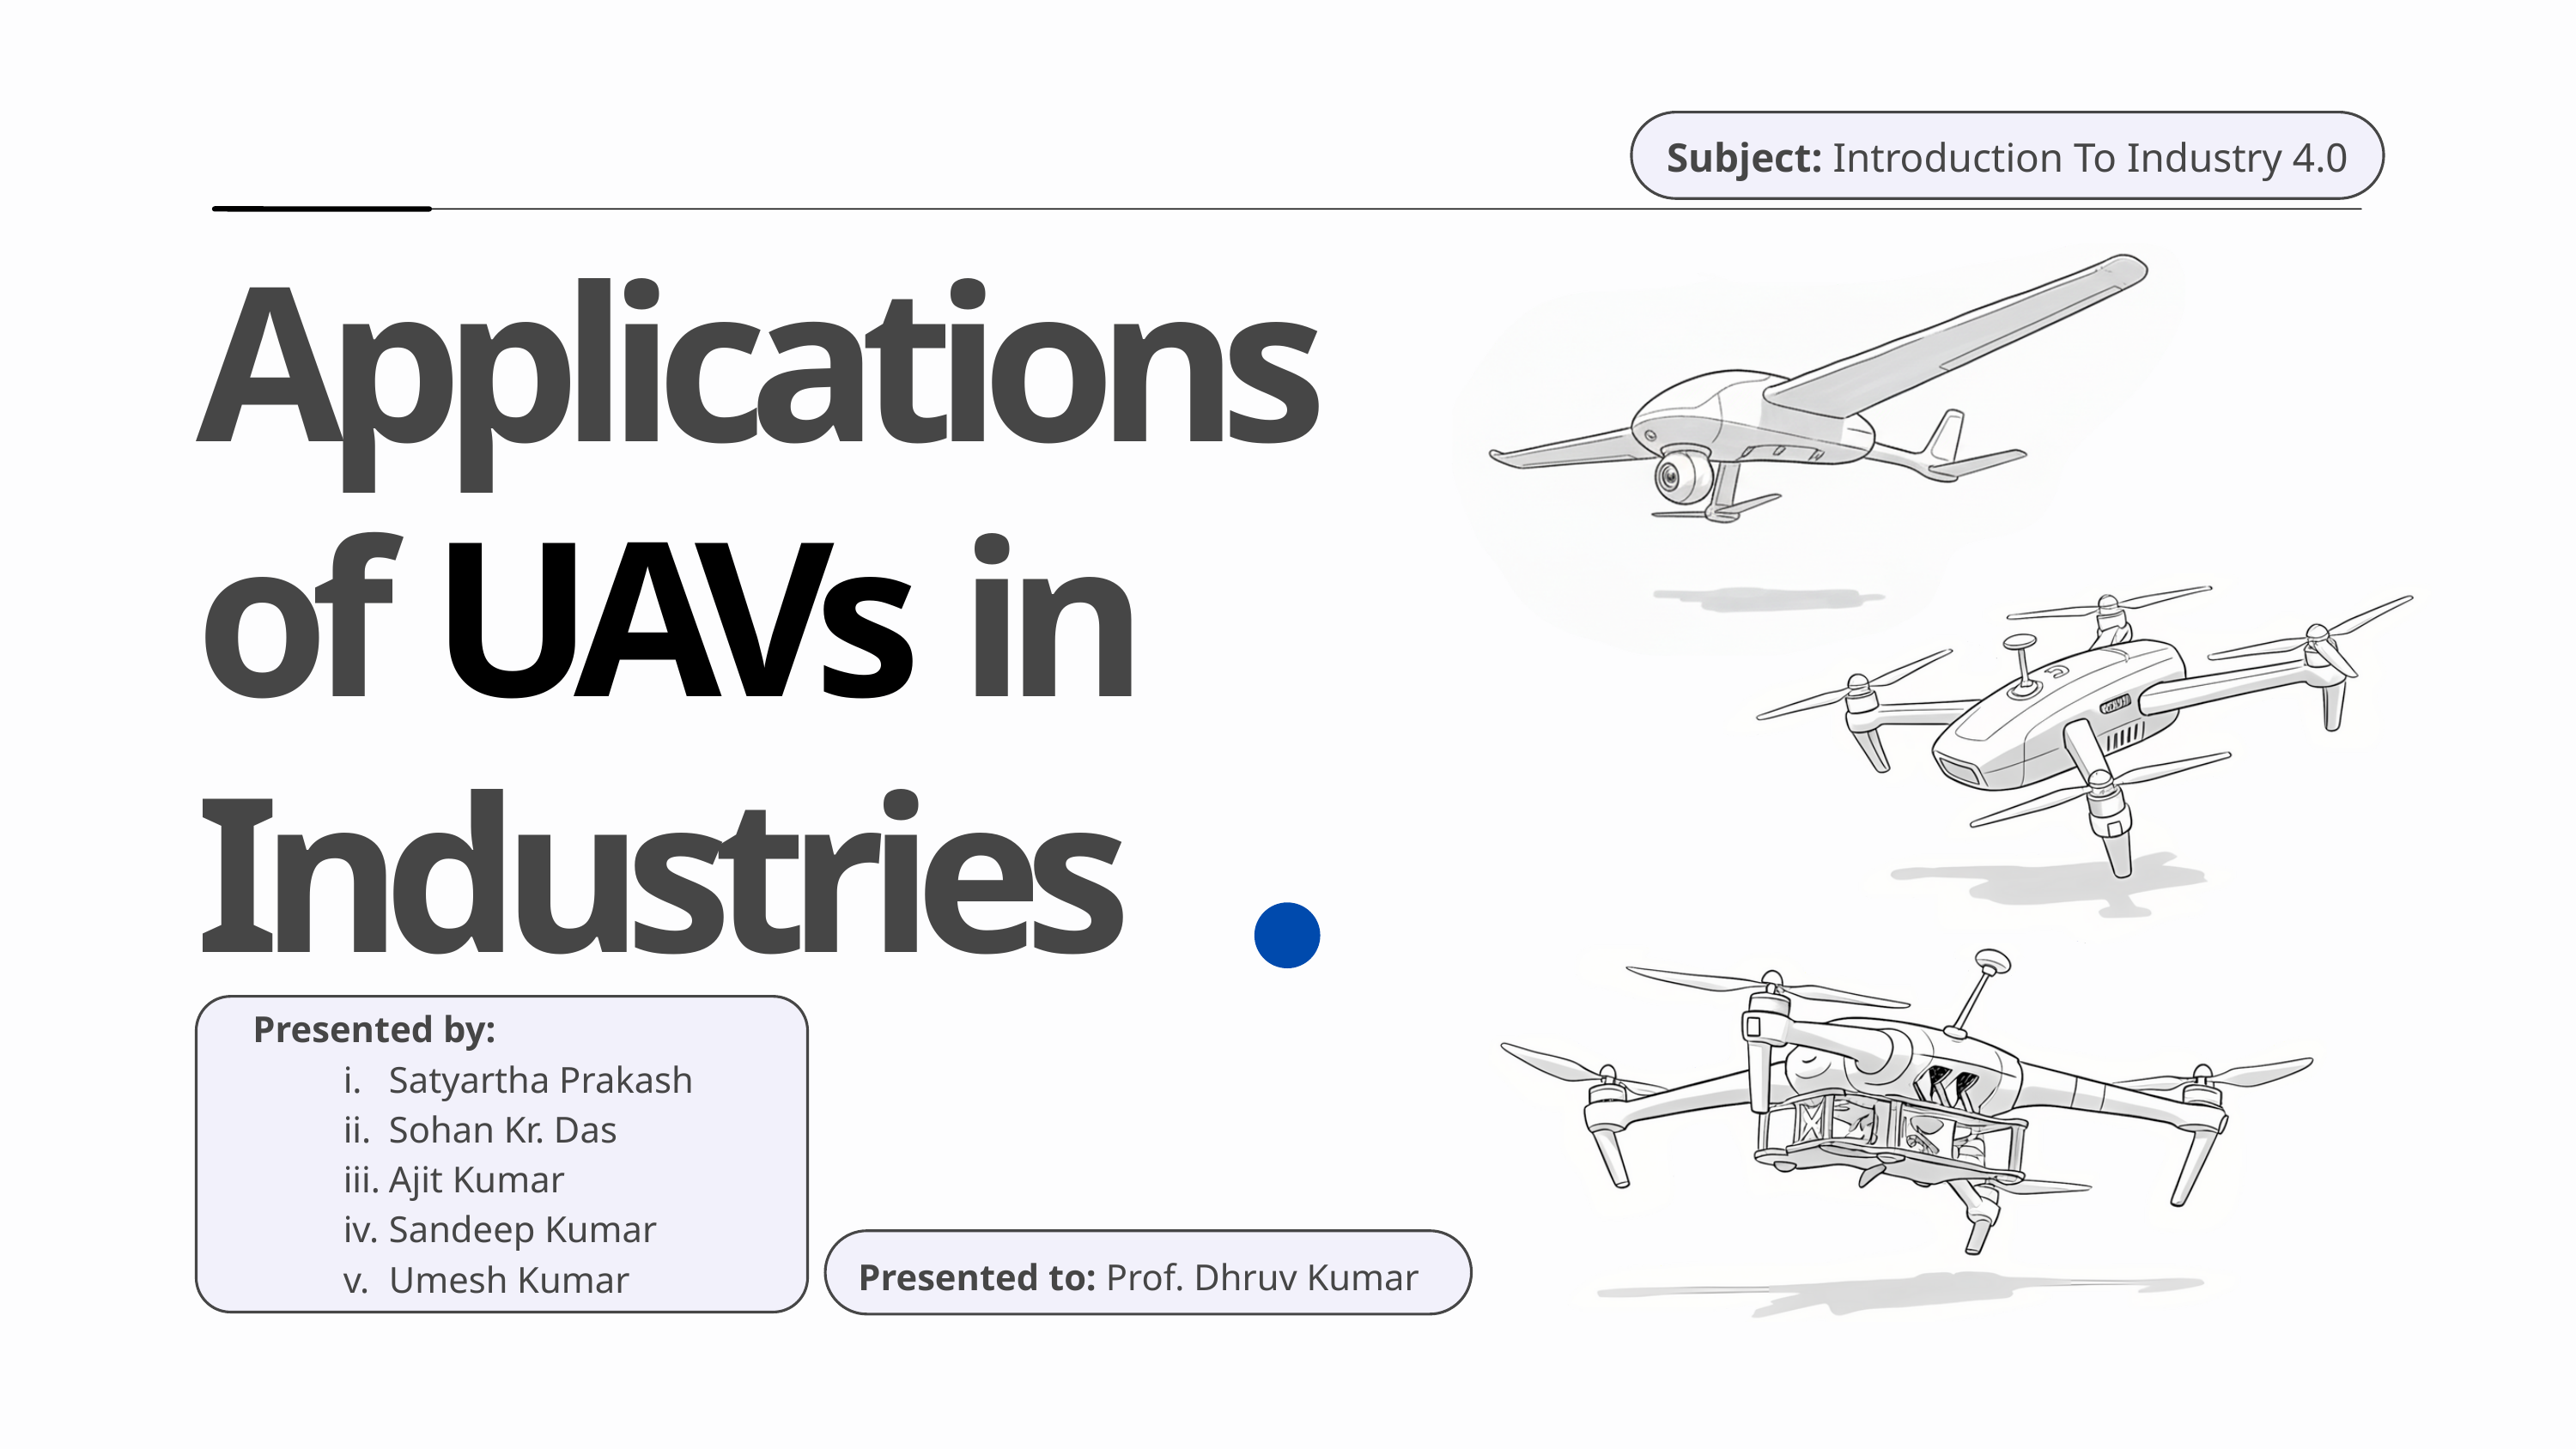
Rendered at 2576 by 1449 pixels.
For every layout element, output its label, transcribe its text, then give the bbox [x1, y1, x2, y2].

text_box [1722, 573, 2432, 944]
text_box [815, 1217, 1472, 1327]
text_box [1451, 243, 2185, 656]
text_box Applications of UAVs in Industries [196, 228, 1452, 996]
text_box [1631, 126, 1643, 185]
text_box [1488, 943, 2327, 1322]
text_box [2372, 126, 2385, 185]
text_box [1254, 902, 1321, 969]
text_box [196, 979, 811, 1321]
text_box Subject: Introduction To Industry 4.0 [1643, 99, 2372, 212]
